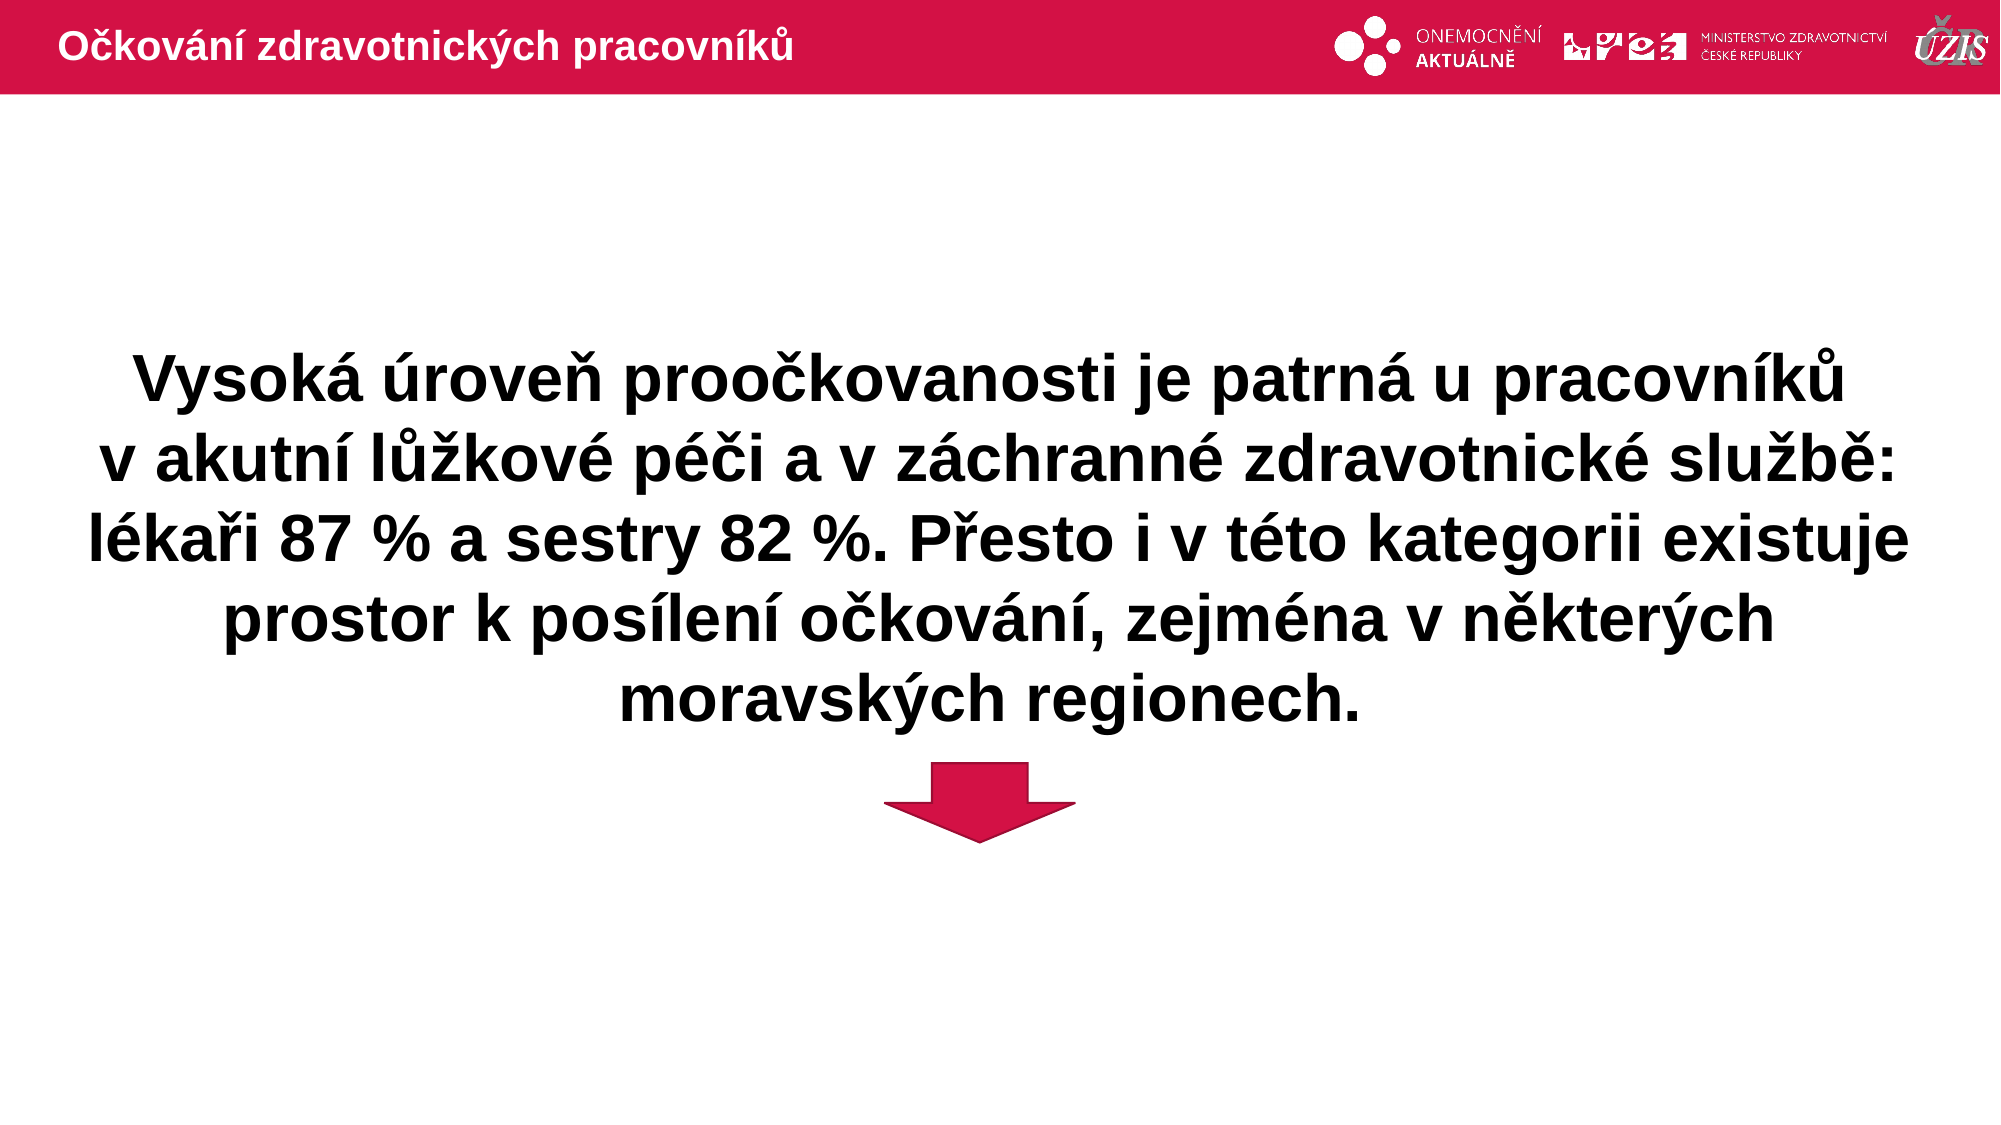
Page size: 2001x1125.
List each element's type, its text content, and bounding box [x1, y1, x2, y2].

picture [1915, 15, 1989, 66]
text_box [883, 762, 1076, 844]
picture [1563, 31, 1888, 60]
picture [1334, 16, 1542, 76]
title Očkování zdravotnických pracovníků [42, 0, 1262, 95]
text_box Vysoká úroveň proočkovanosti je patrná u pracovníků v akutní lůžkové péči a v záchranné zdravotnické službě: lékaři 87 % a sestry 82 %. Přesto i v této kategorii existuje prostor k posílení očkování, zejména v některých moravských regionech. [27, 327, 1973, 822]
